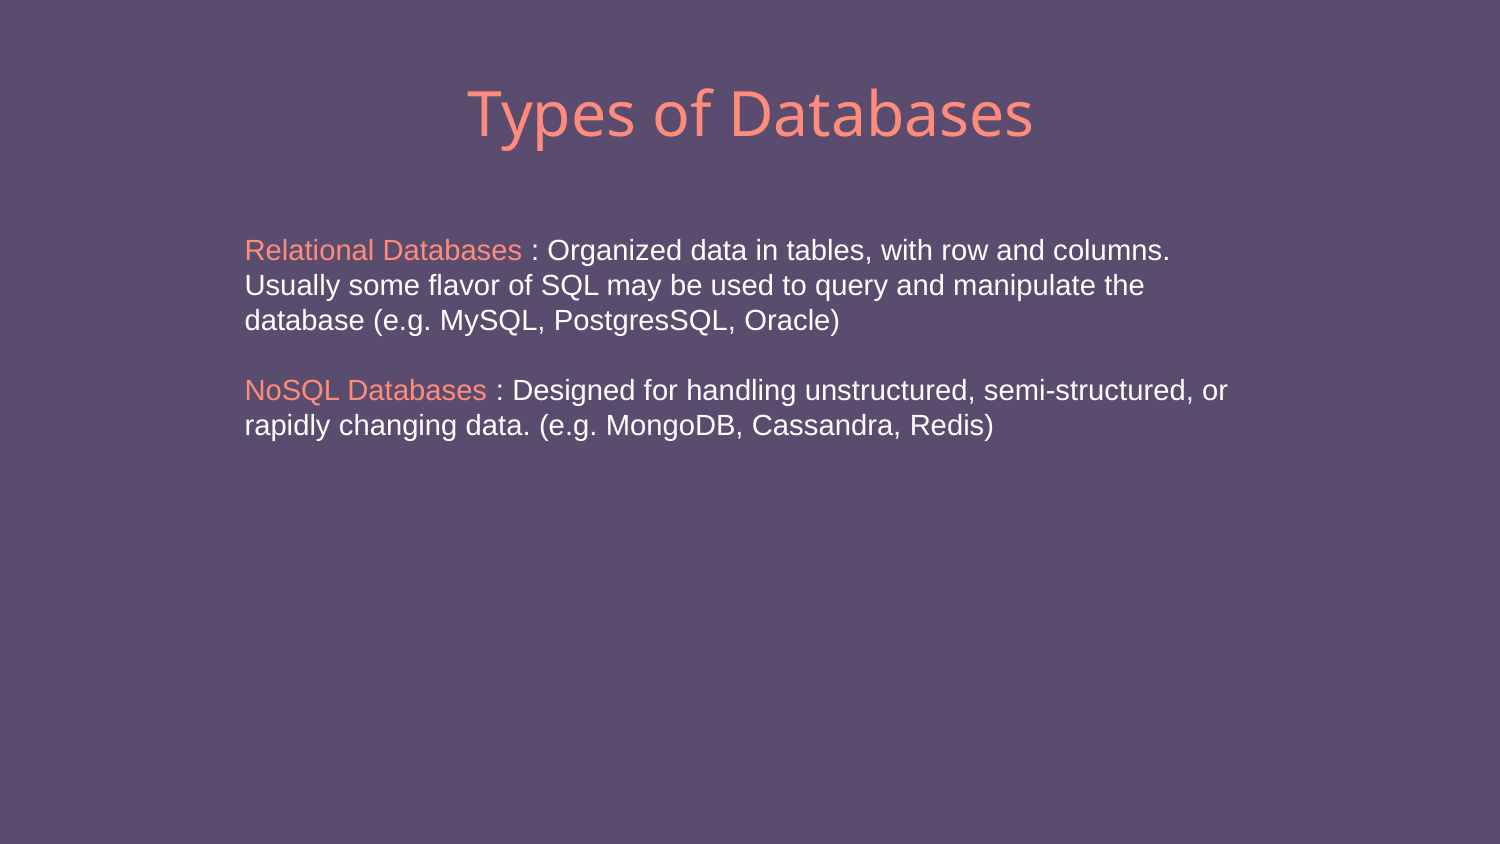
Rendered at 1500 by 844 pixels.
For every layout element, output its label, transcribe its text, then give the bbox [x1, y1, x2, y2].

title Types of Databases [116, 58, 1387, 153]
text_box Relational Databases : Organized data in tables, with row and columns. Usually some flavor of SQL may be used to query and manipulate the database (e.g. MySQL, PostgresSQL, Oracle) NoSQL Databases : Designed for handling unstructured, semi-structured, or rapidly changing data. (e.g. MongoDB, Cassandra, Redis) [229, 224, 1271, 449]
